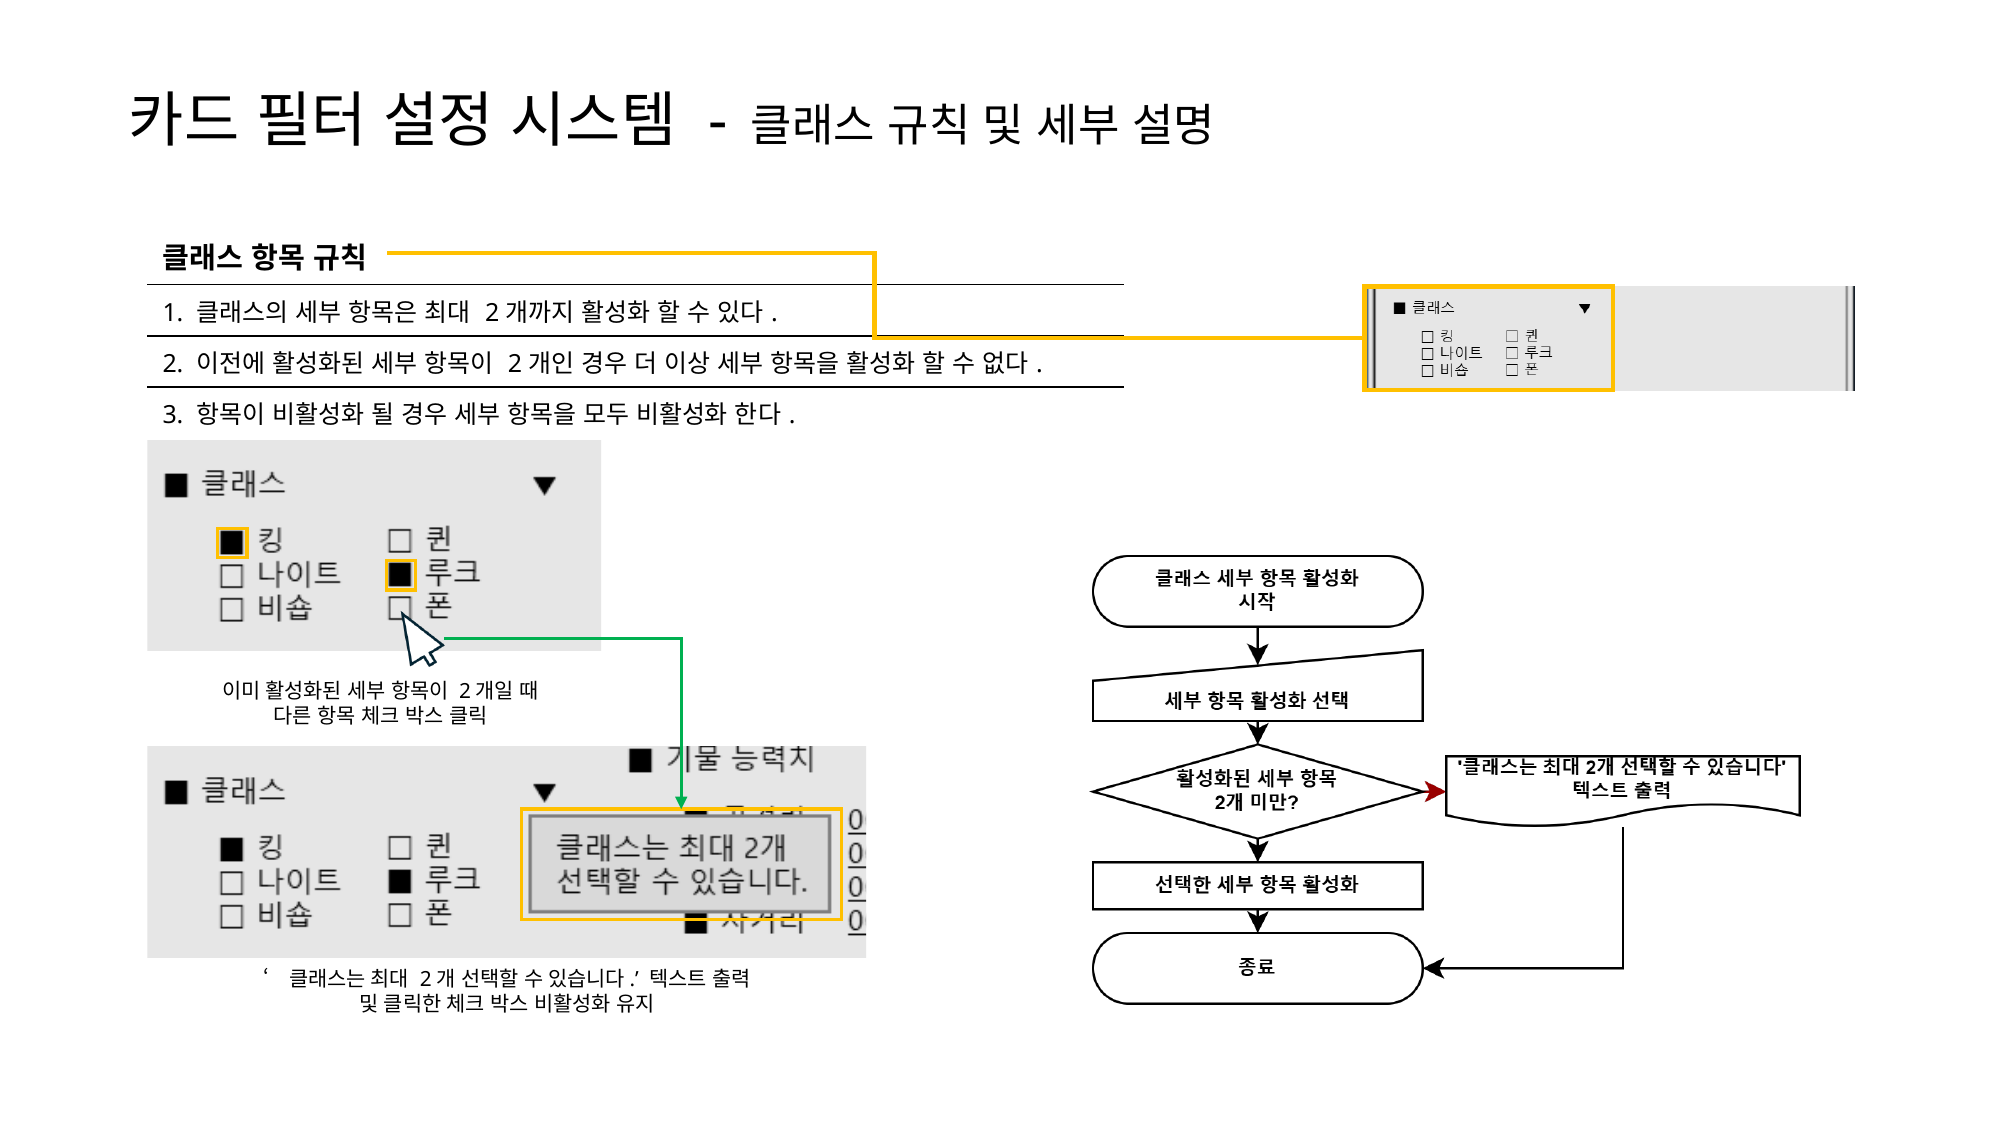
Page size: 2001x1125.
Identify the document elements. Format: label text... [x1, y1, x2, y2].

table_cell 2. 이전에 활성화된 세부 항목이 2개인 경우 더 이상 세부 항목을 활성화 할 수 없다. [147, 337, 1124, 386]
picture [1068, 531, 1824, 1028]
text_box 카드 필터 설정 시스템 - 클래스 규칙 및 세부 설명 [113, 63, 1886, 167]
table_cell 3. 항목이 비활성화 될 경우 세부 항목을 모두 비활성화 한다. [147, 388, 1124, 439]
picture [405, 619, 439, 663]
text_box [386, 253, 1365, 339]
text_box 이미 활성화된 세부 항목이 2개일 때 다른 항목 체크 박스 클릭 [176, 670, 444, 736]
picture [1364, 286, 1859, 391]
picture [412, 659, 428, 667]
table_header 클래스 항목 규칙 [147, 227, 1124, 284]
table_cell 1. 클래스의 세부 항목은 최대 2개까지 활성화 할 수 있다. [147, 285, 386, 335]
picture [147, 746, 867, 958]
text_box ‘클래스는 최대 2개 선택할 수 있습니다.’ 텍스트 출력 및 클릭한 체크 박스 비활성화 유지 [147, 958, 867, 1023]
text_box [444, 638, 682, 809]
picture [432, 647, 444, 667]
picture [147, 440, 602, 667]
